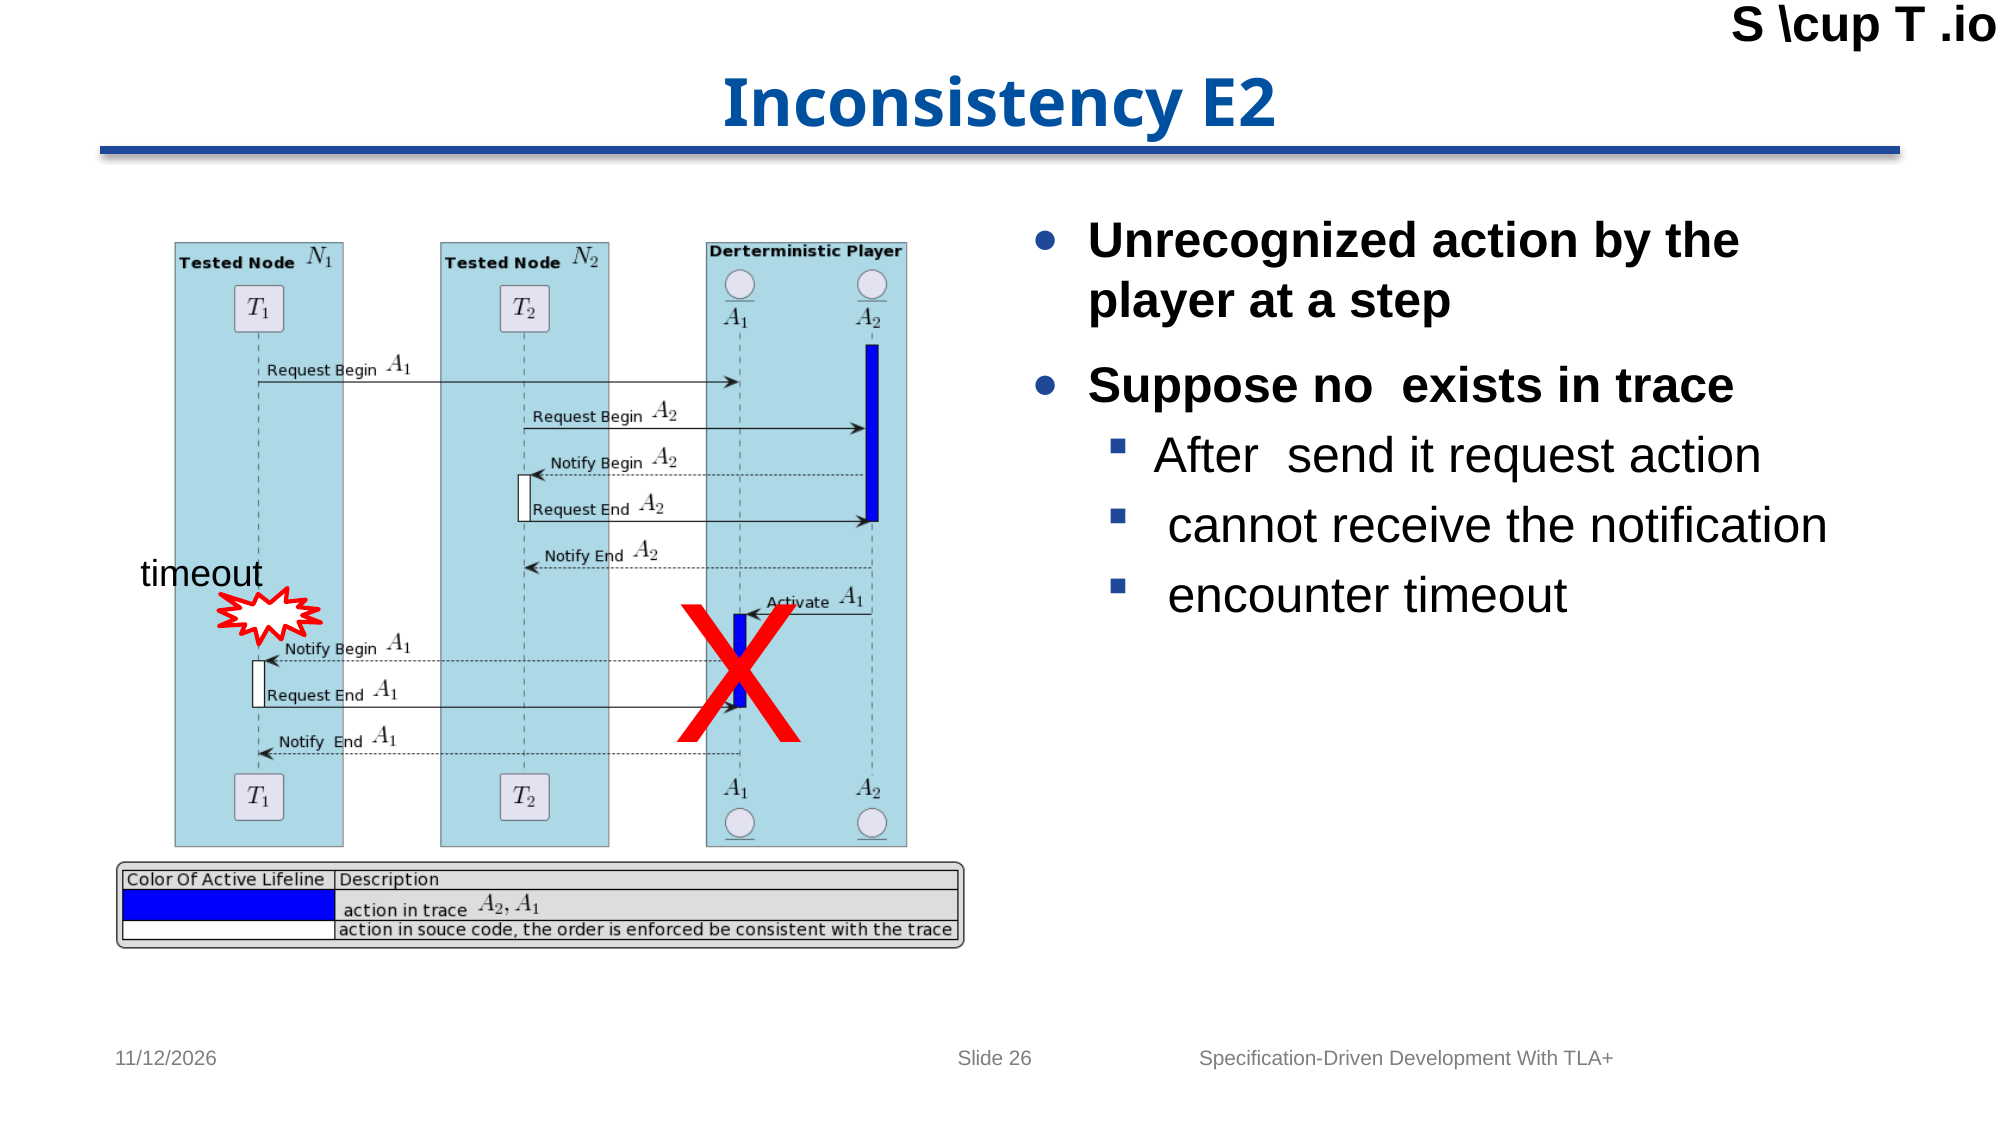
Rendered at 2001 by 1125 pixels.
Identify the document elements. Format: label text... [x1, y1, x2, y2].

slide_number Slide 26 [926, 1037, 1047, 1103]
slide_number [99, 1037, 567, 1103]
picture [102, 234, 986, 970]
footer Specification-Driven Development With TLA+ [1165, 1037, 1648, 1103]
title Inconsistency E2 [99, 50, 1900, 150]
